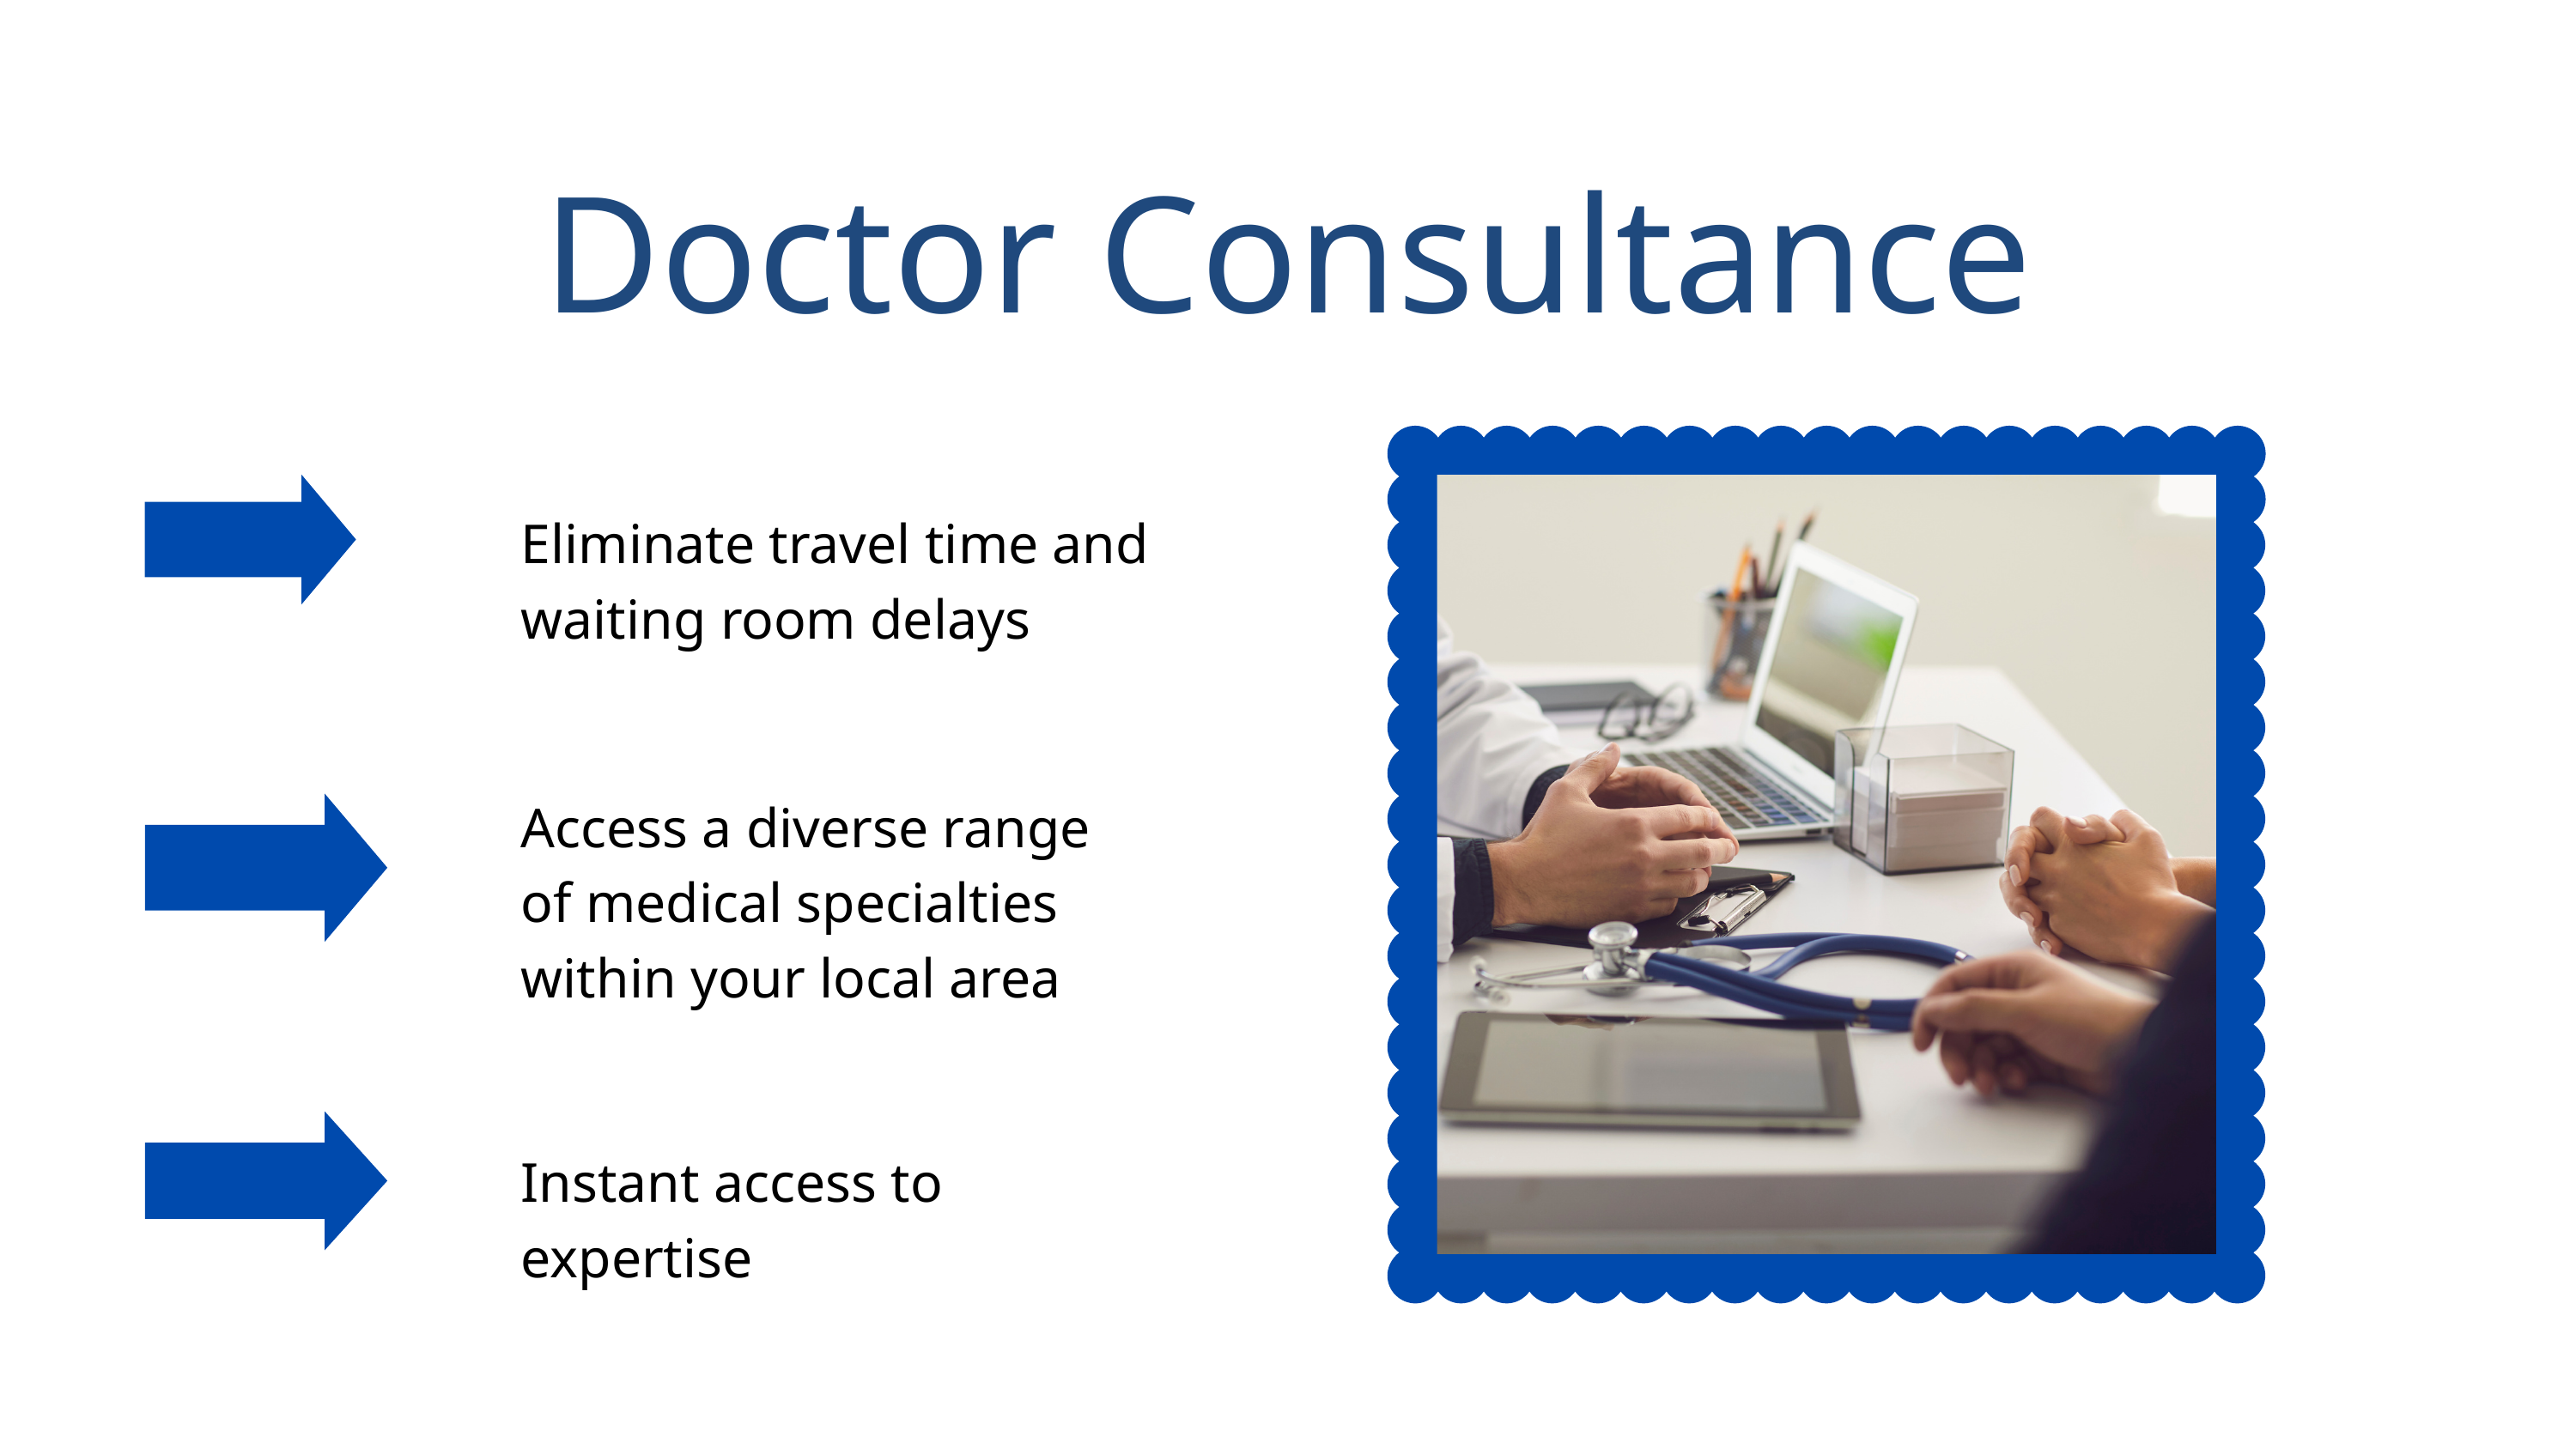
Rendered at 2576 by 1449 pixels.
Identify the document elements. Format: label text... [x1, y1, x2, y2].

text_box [144, 793, 388, 943]
text_box Instant access to expertise [520, 1137, 1154, 1288]
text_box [144, 474, 356, 605]
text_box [144, 1111, 388, 1251]
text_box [1387, 425, 2266, 1304]
text_box Eliminate travel time and waiting room delays [520, 499, 1154, 650]
text_box Access a diverse range of medical specialties within your local area [520, 782, 1154, 1009]
text_box Doctor Consultance [310, 119, 2266, 345]
